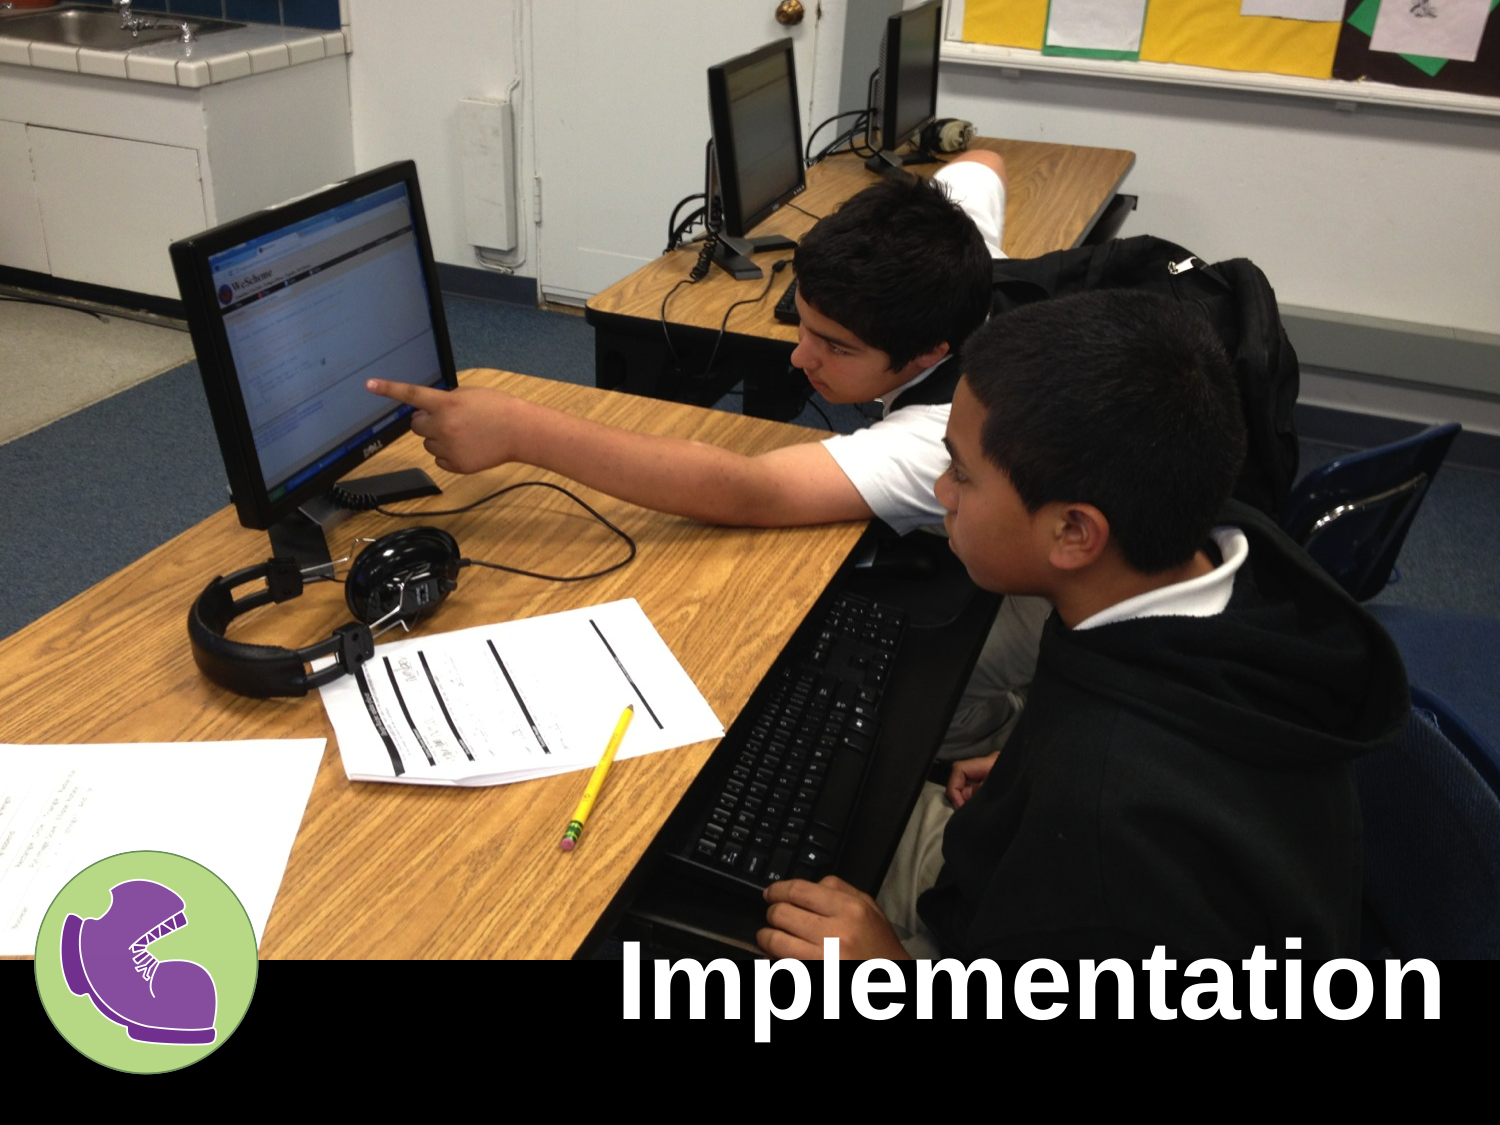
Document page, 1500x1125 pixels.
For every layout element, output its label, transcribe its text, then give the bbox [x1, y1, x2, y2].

picture [0, 0, 1500, 1088]
title Implementation [37, 900, 1463, 1095]
